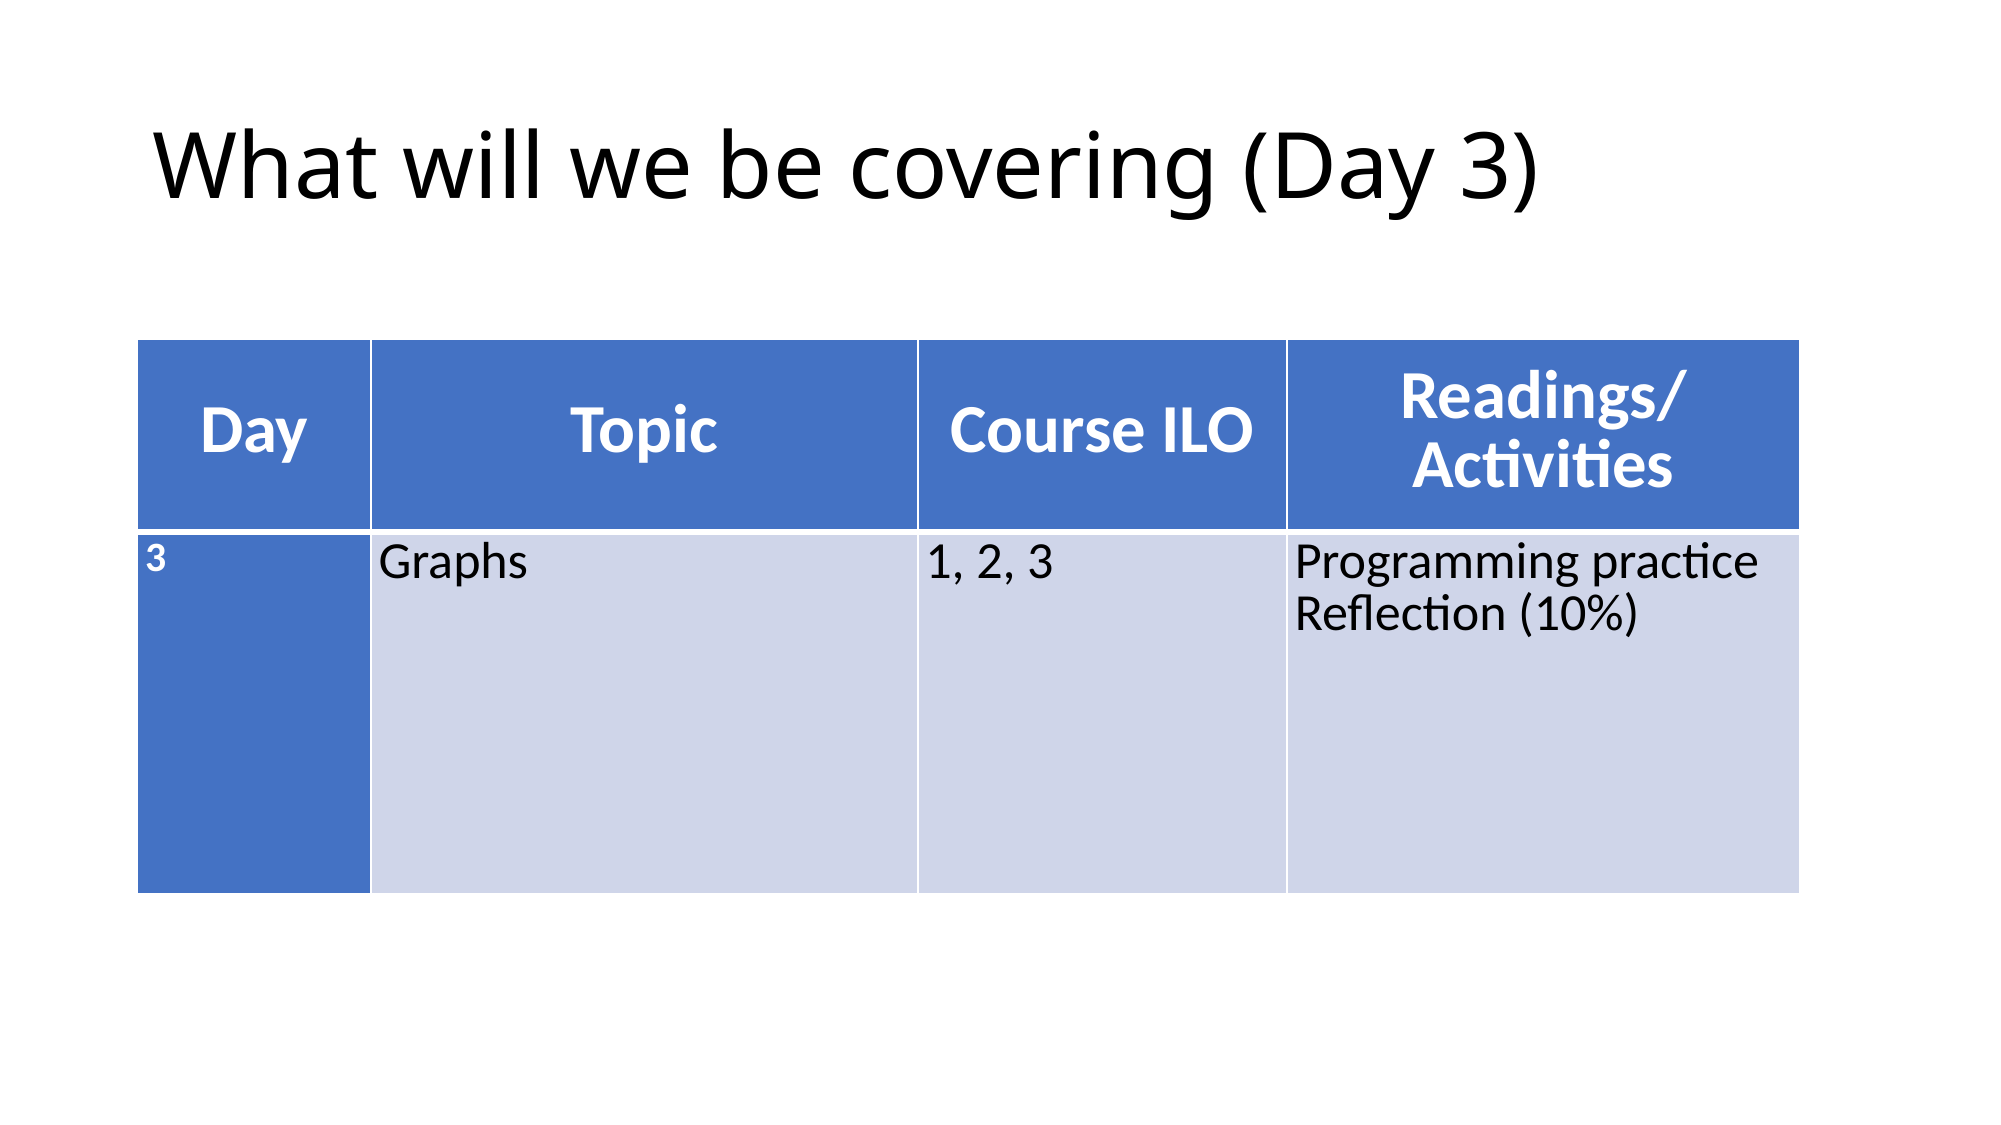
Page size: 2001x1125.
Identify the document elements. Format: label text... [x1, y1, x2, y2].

title What will we be covering (Day 3) [137, 59, 1863, 278]
table_header Readings/ Activities [1288, 340, 1799, 529]
table_header Course ILO [919, 340, 1286, 529]
table_cell 3 [138, 535, 370, 893]
table_cell Graphs [372, 535, 917, 893]
table_header Topic [372, 340, 917, 529]
table_cell 1, 2, 3 [919, 535, 1286, 893]
table_cell Programming practice Reflection (10%) [1288, 535, 1799, 893]
table_header Day [138, 340, 370, 529]
